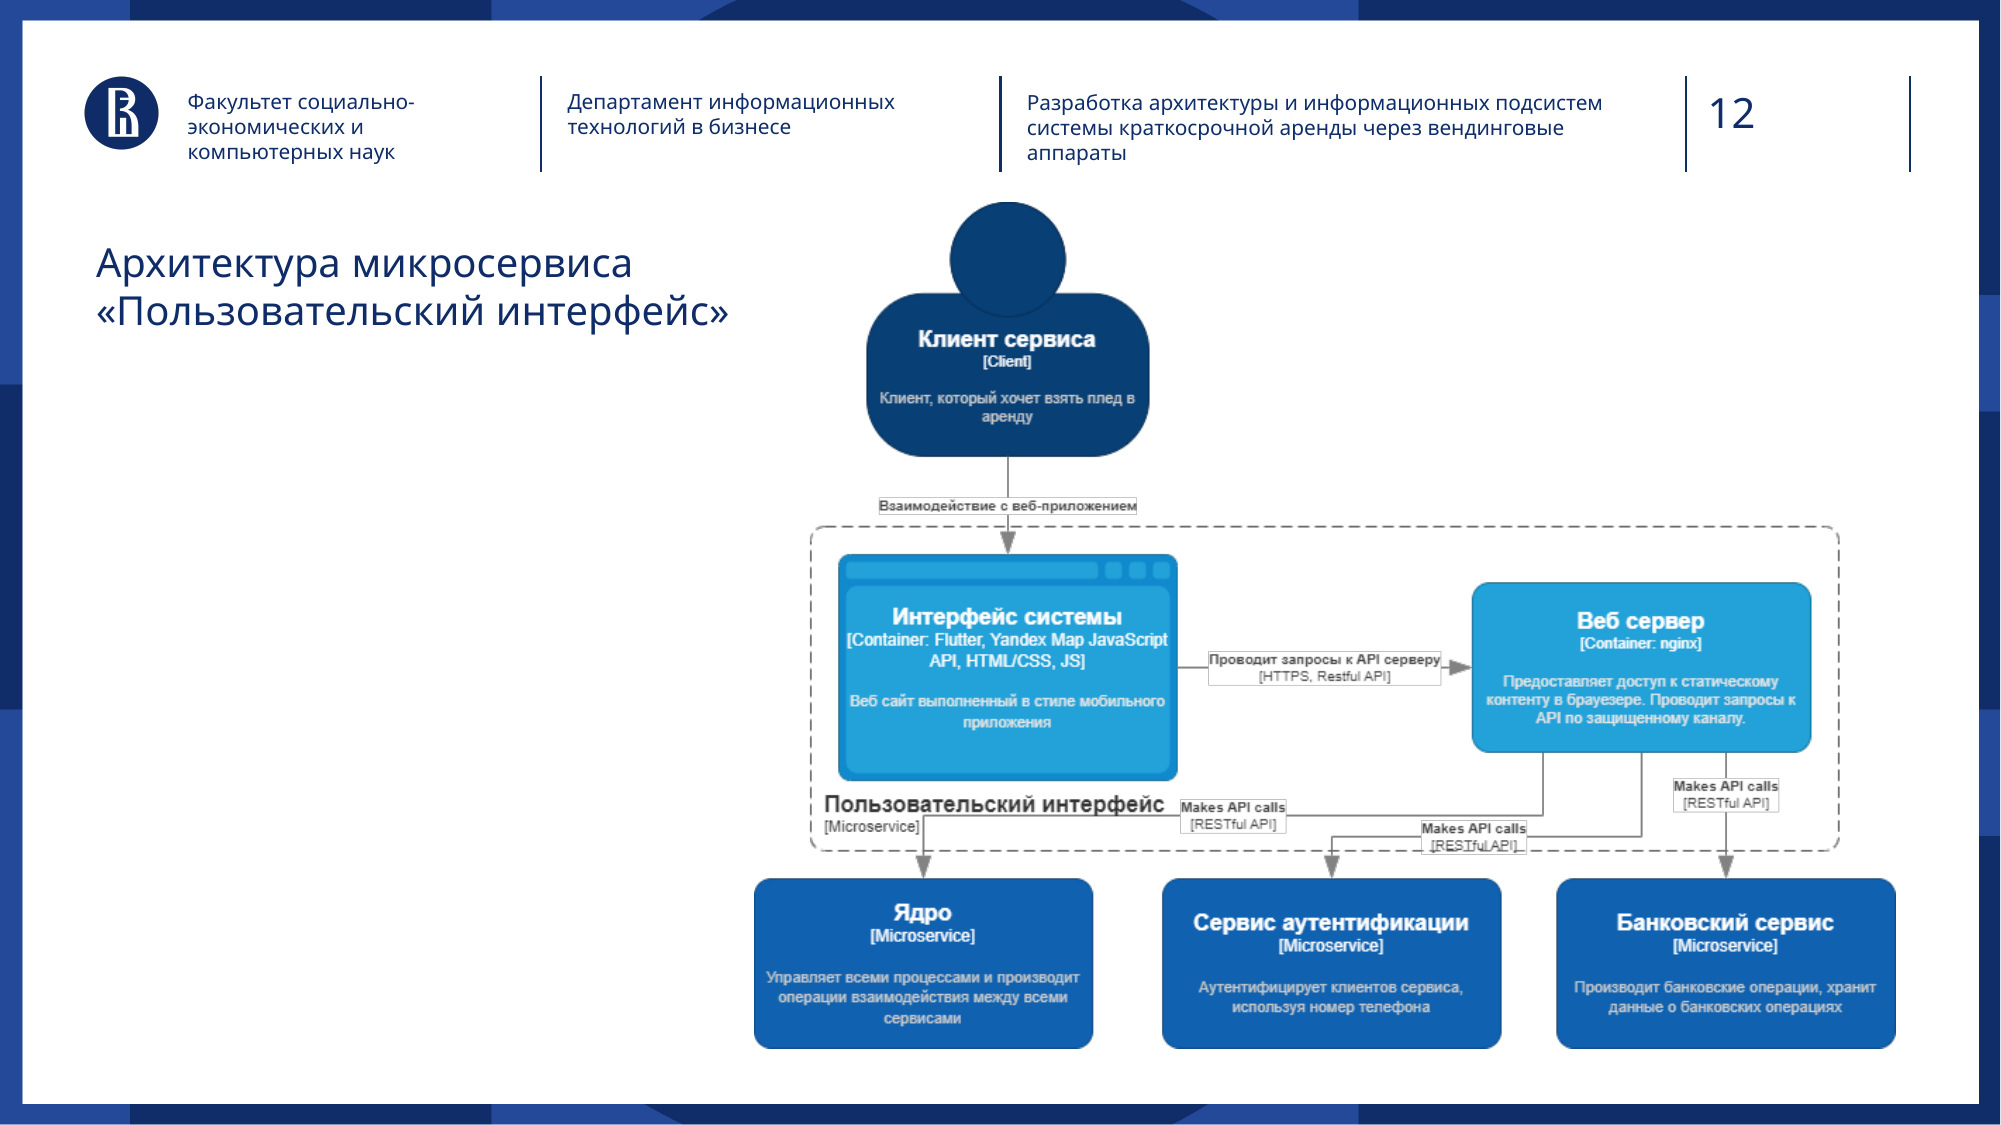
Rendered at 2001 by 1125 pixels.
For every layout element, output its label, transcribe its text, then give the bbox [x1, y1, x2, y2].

picture [0, 0, 2001, 1125]
list Факультет социально-экономических и компьютерных наук [187, 88, 525, 157]
title Архитектура микросервиса «Пользовательский интерфейс» [96, 237, 736, 365]
list Департамент информационных технологий в бизнесе [567, 88, 941, 156]
list Разработка архитектуры и информационных подсистем системы краткосрочной аренды через вендинговые аппараты [1026, 90, 1605, 157]
